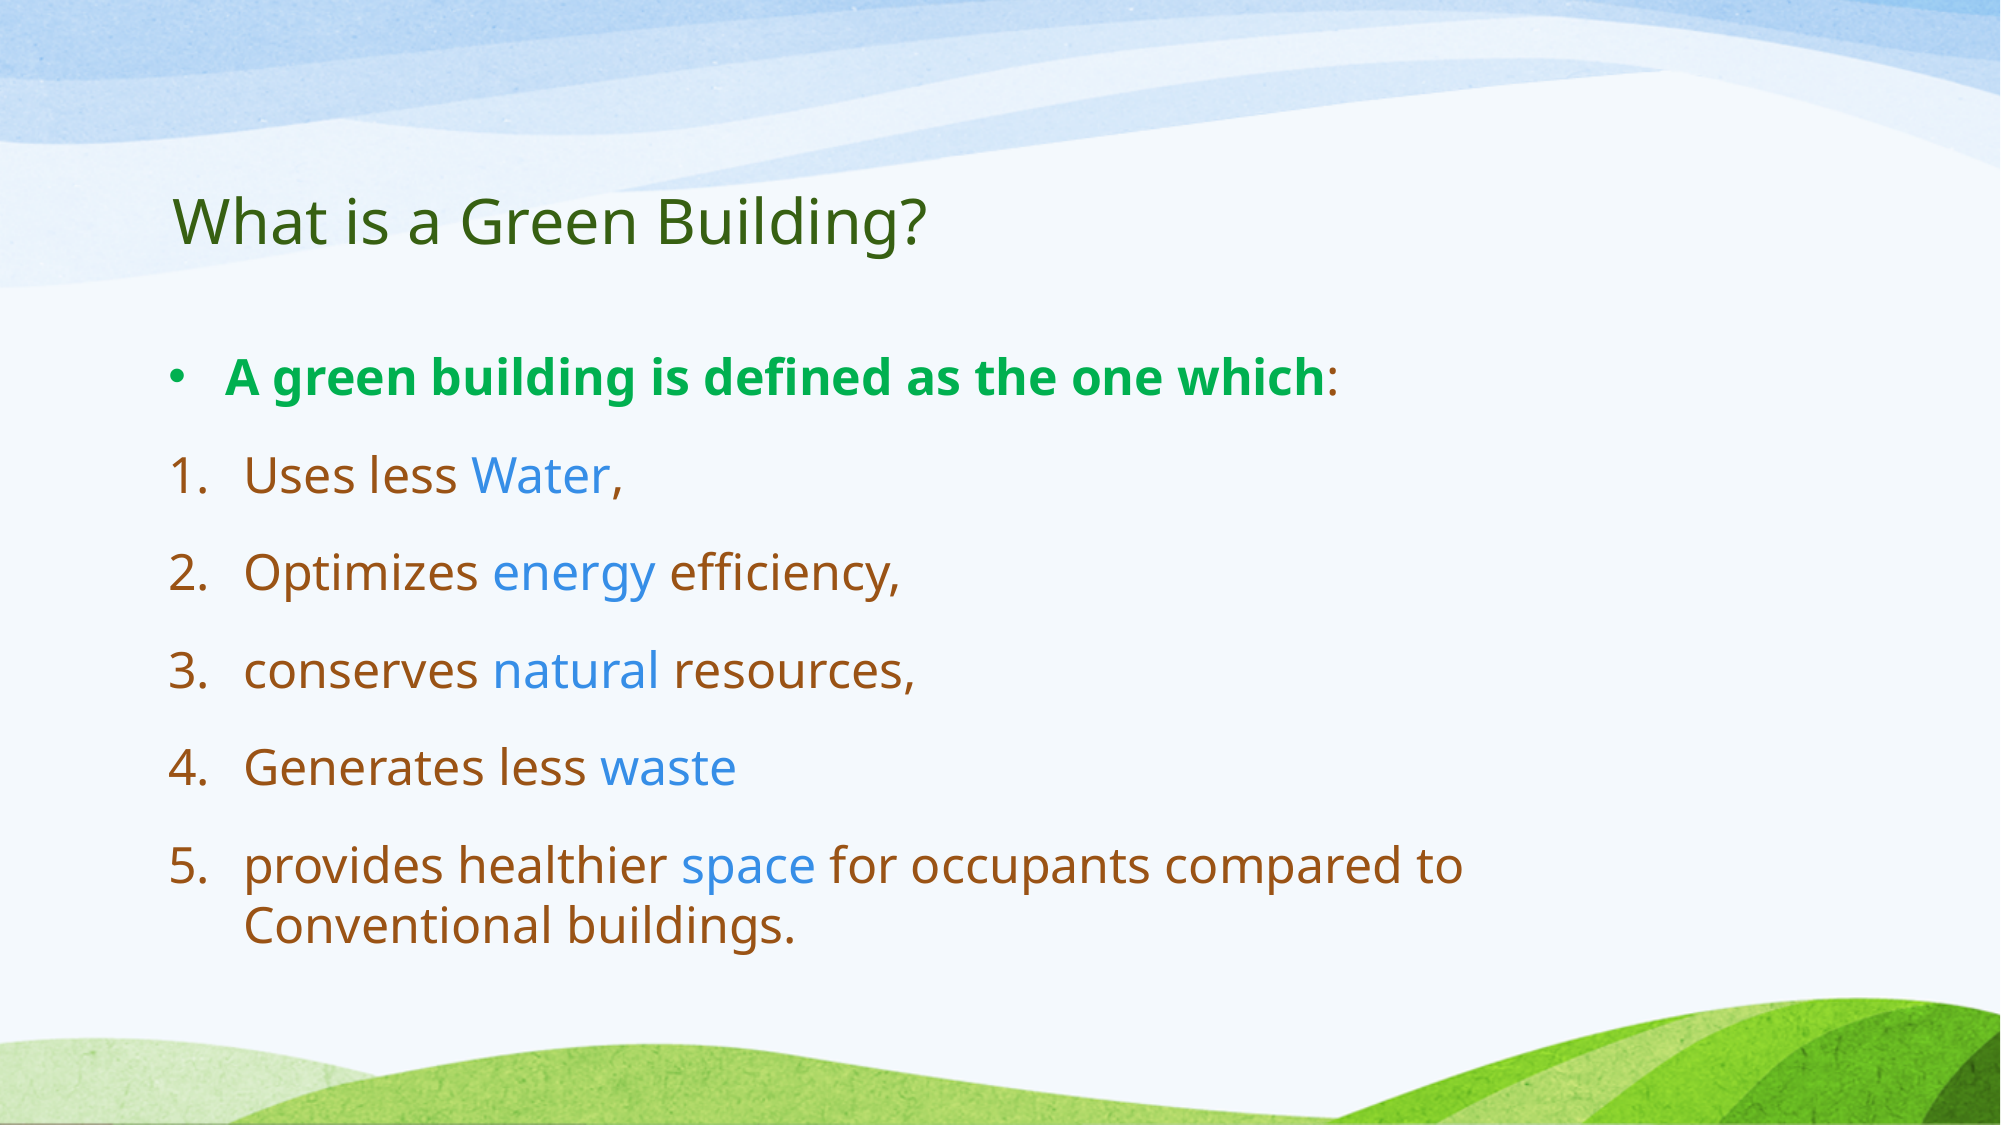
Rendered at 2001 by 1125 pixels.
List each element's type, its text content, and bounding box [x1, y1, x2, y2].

picture [0, 0, 2001, 1125]
list A green building is defined as the one which: Uses less Water, Optimizes energy efficiency, conserves natural resources, Generates less waste provides healthier space for occupants compared to Conventional buildings. [153, 338, 1804, 1032]
title What is a Green Building? [58, 181, 1709, 341]
